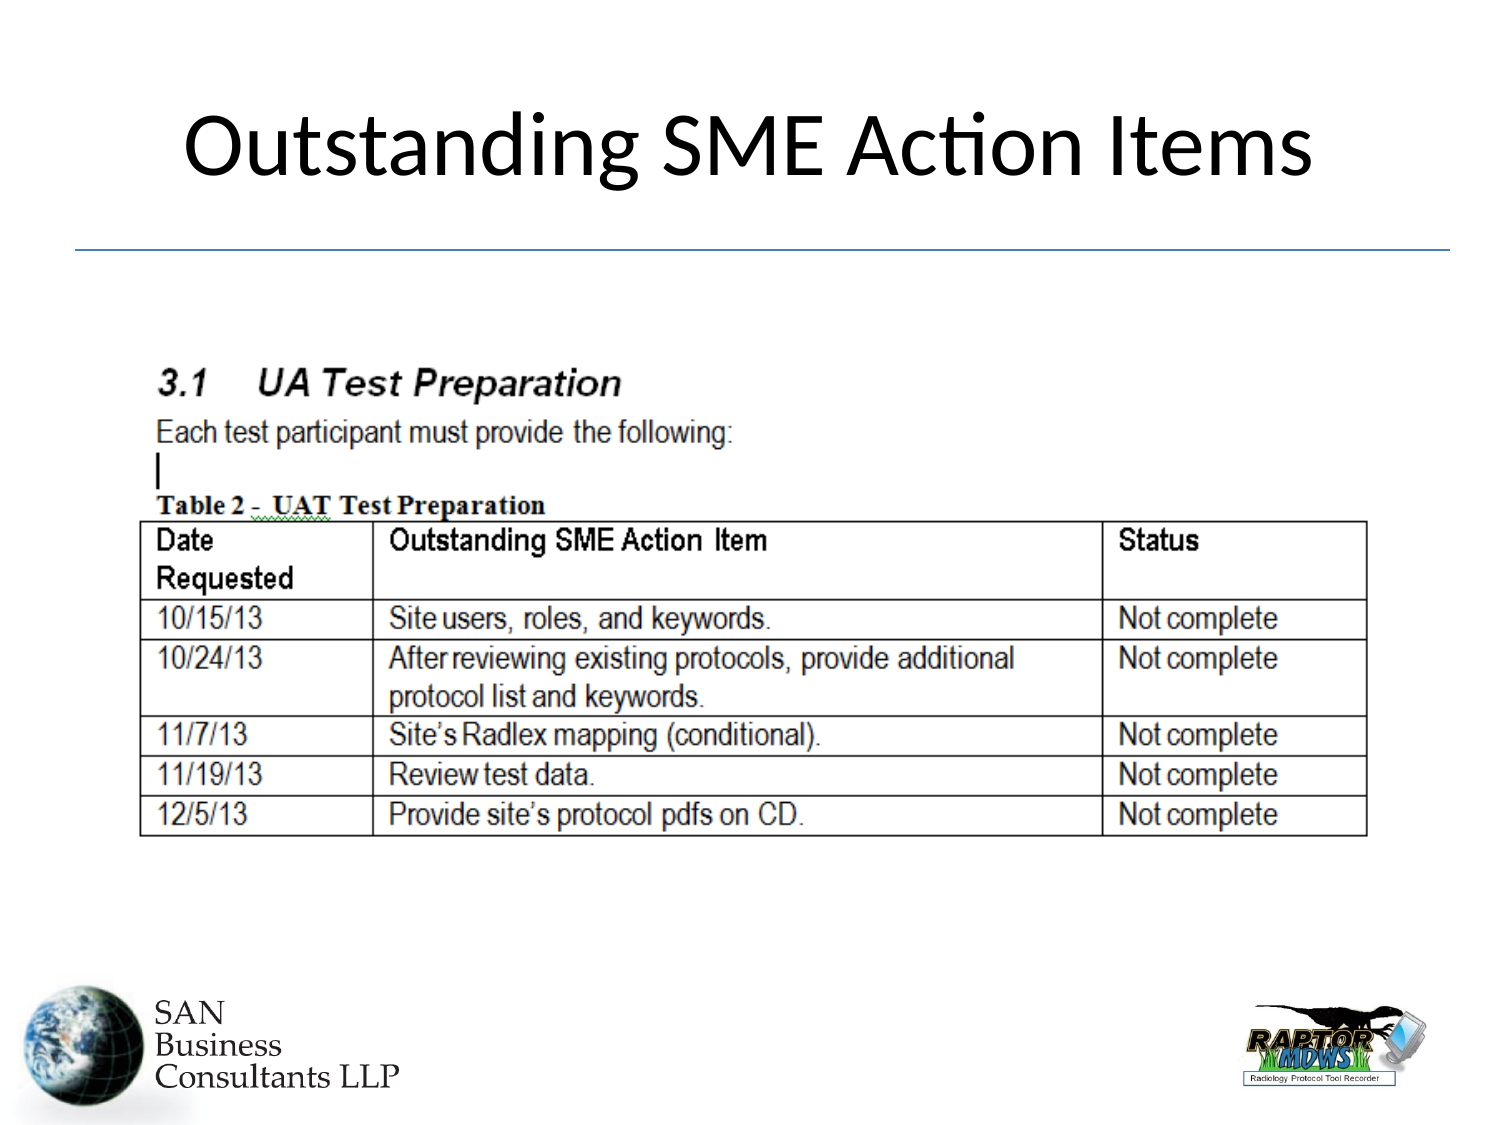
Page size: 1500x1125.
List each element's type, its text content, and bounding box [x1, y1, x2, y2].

picture [0, 974, 425, 1125]
title Outstanding SME Action Items [75, 45, 1425, 233]
picture [1162, 967, 1500, 1125]
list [71, 312, 1453, 901]
